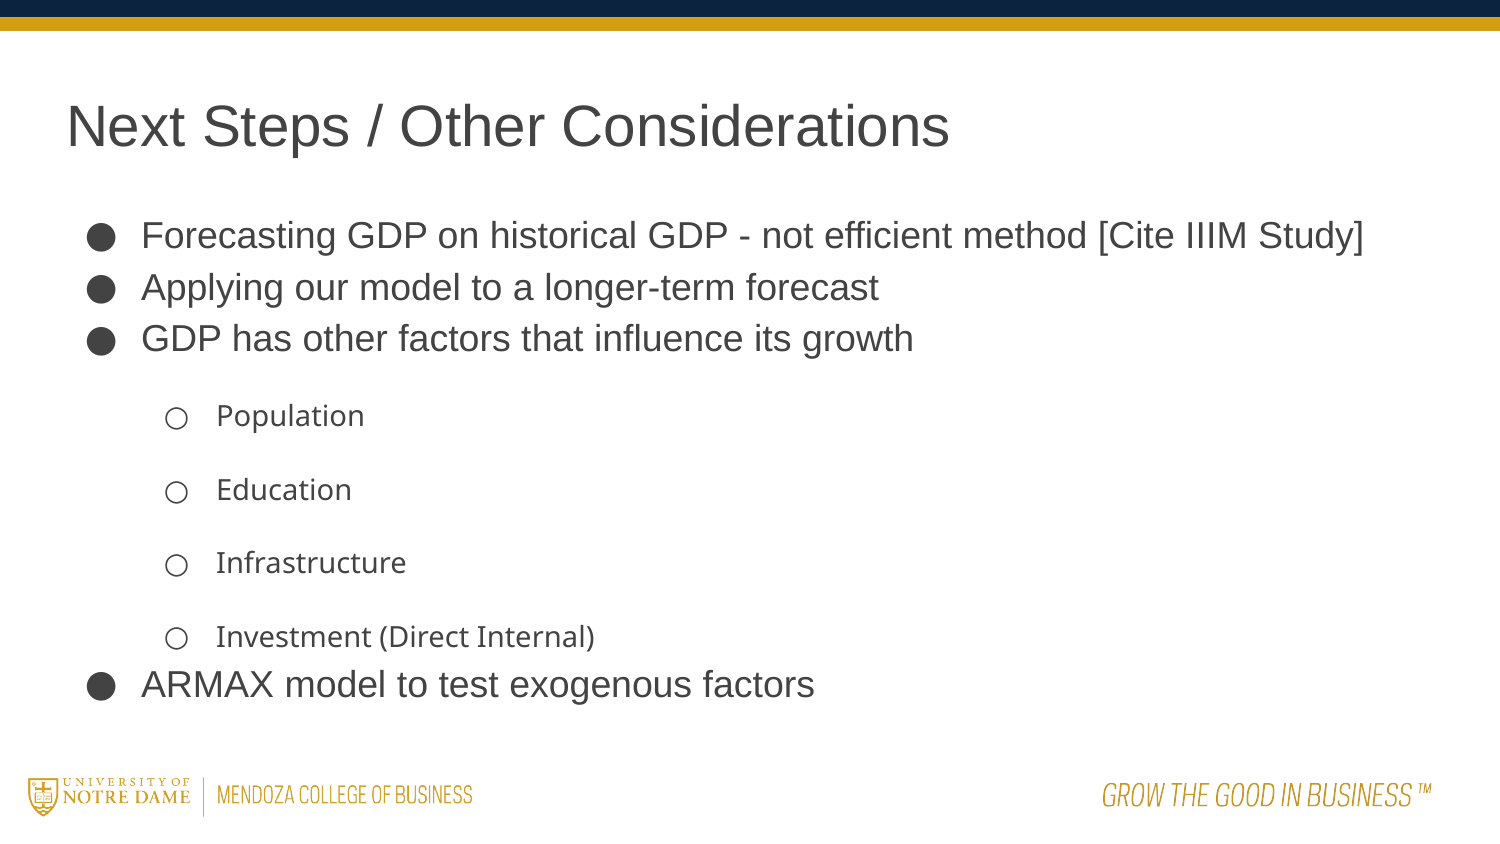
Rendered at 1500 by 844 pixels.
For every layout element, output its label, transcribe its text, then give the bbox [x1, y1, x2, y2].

title Next Steps / Other Considerations [51, 72, 1449, 167]
picture [1080, 771, 1469, 817]
picture [28, 777, 472, 817]
list Forecasting GDP on historical GDP - not efficient method [Cite IIIM Study] Applying our model to a longer-term forecast GDP has other factors that influence its growth Population Education Infrastructure Investment (Direct Internal) ARMAX model to test exogenous factors [51, 189, 1449, 750]
